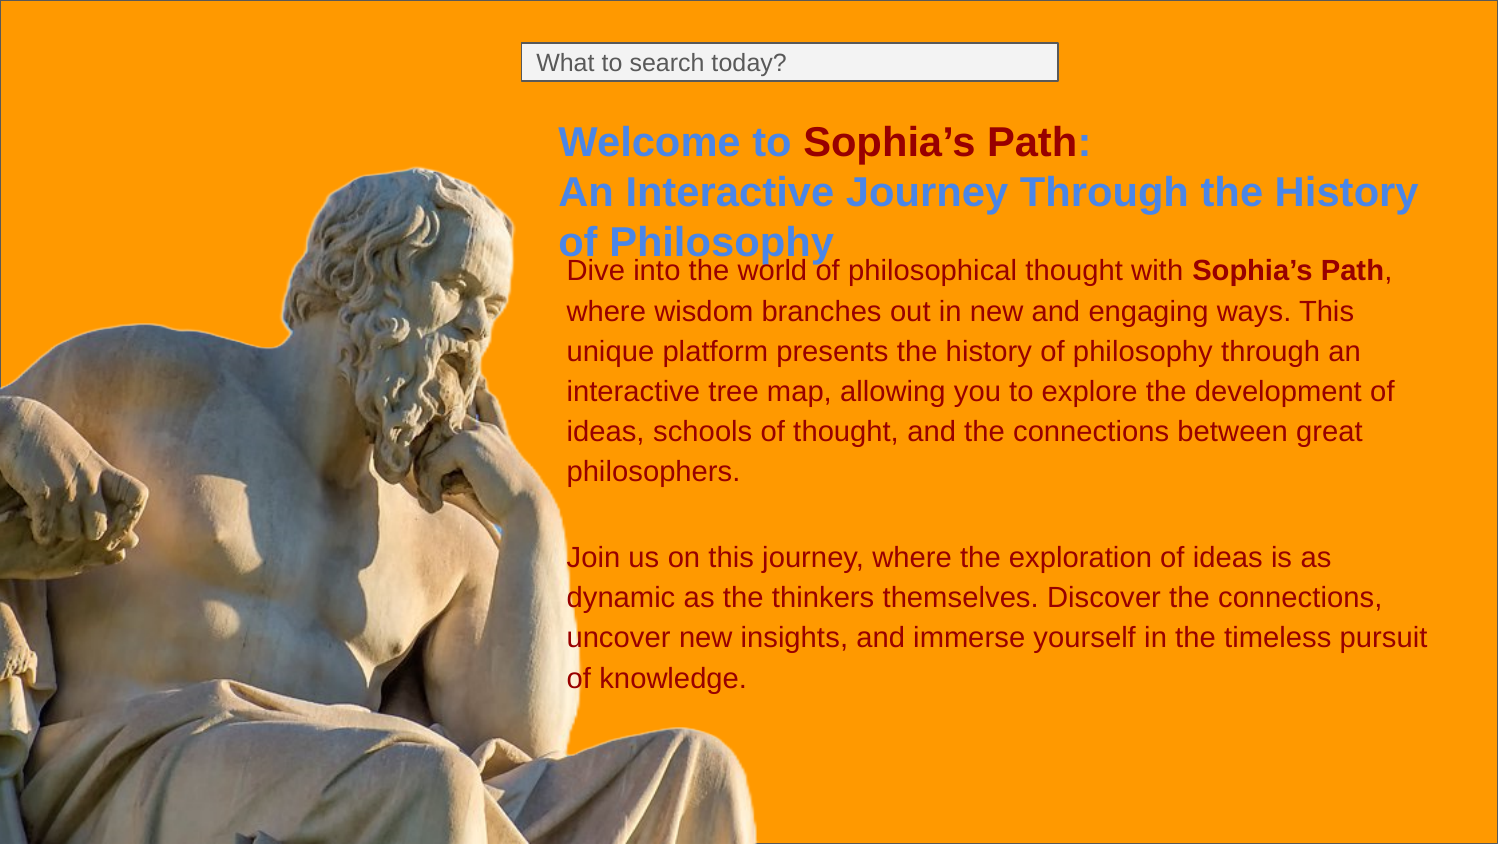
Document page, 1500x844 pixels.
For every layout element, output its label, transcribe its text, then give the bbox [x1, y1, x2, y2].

text_box Dive into the world of philosophical thought with Sophia’s Path, where wisdom branches out in new and engaging ways. This unique platform presents the history of philosophy through an interactive tree map, allowing you to explore the development of ideas, schools of thought, and the connections between great philosophers. Join us on this journey, where the exploration of ideas is as dynamic as the thinkers themselves. Discover the connections, uncover new insights, and immerse yourself in the timeless pursuit of knowledge. [1262, 231, 1463, 709]
text_box What to search today? [521, 31, 1005, 92]
text_box Welcome to Sophia’s Path: An Interactive Journey Through the History of Philosophy [543, 99, 1471, 258]
text_box [1005, 43, 1059, 82]
picture [0, 136, 1257, 844]
text_box [0, 0, 1498, 844]
